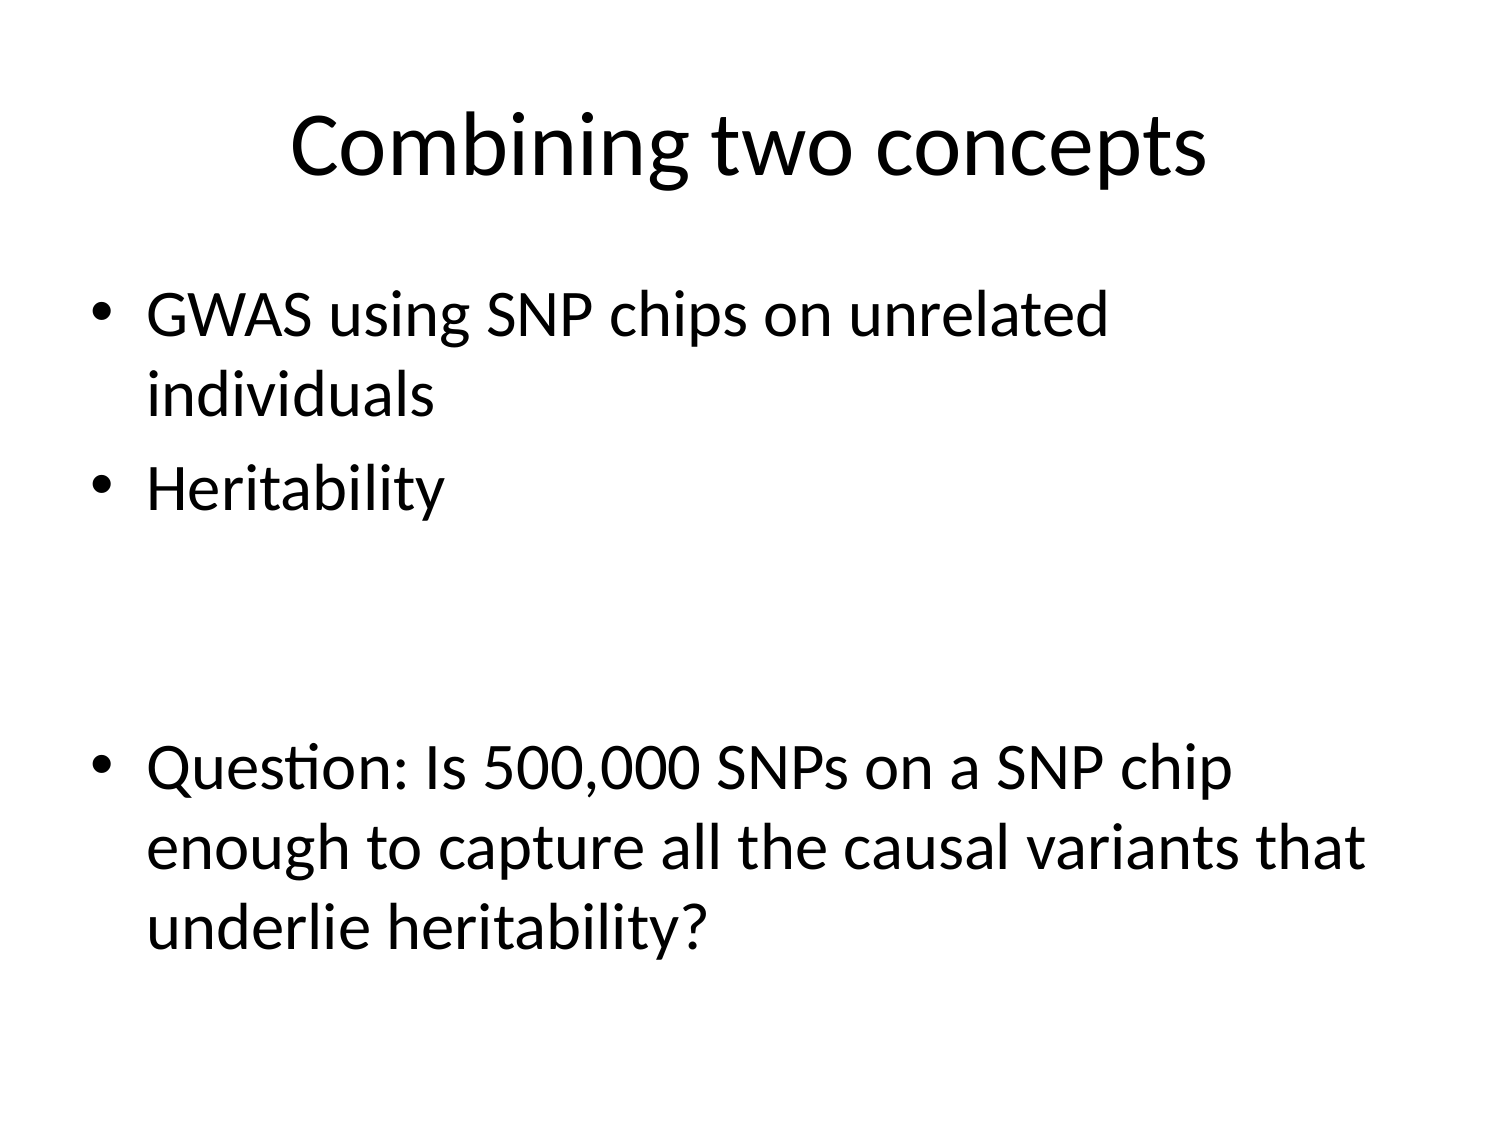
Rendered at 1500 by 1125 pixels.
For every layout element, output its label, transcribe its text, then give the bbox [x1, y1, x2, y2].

title Combining two concepts [75, 45, 1425, 233]
list GWAS using SNP chips on unrelated individuals Heritability Question: Is 500,000 SNPs on a SNP chip enough to capture all the causal variants that underlie heritability? [75, 262, 1425, 1005]
